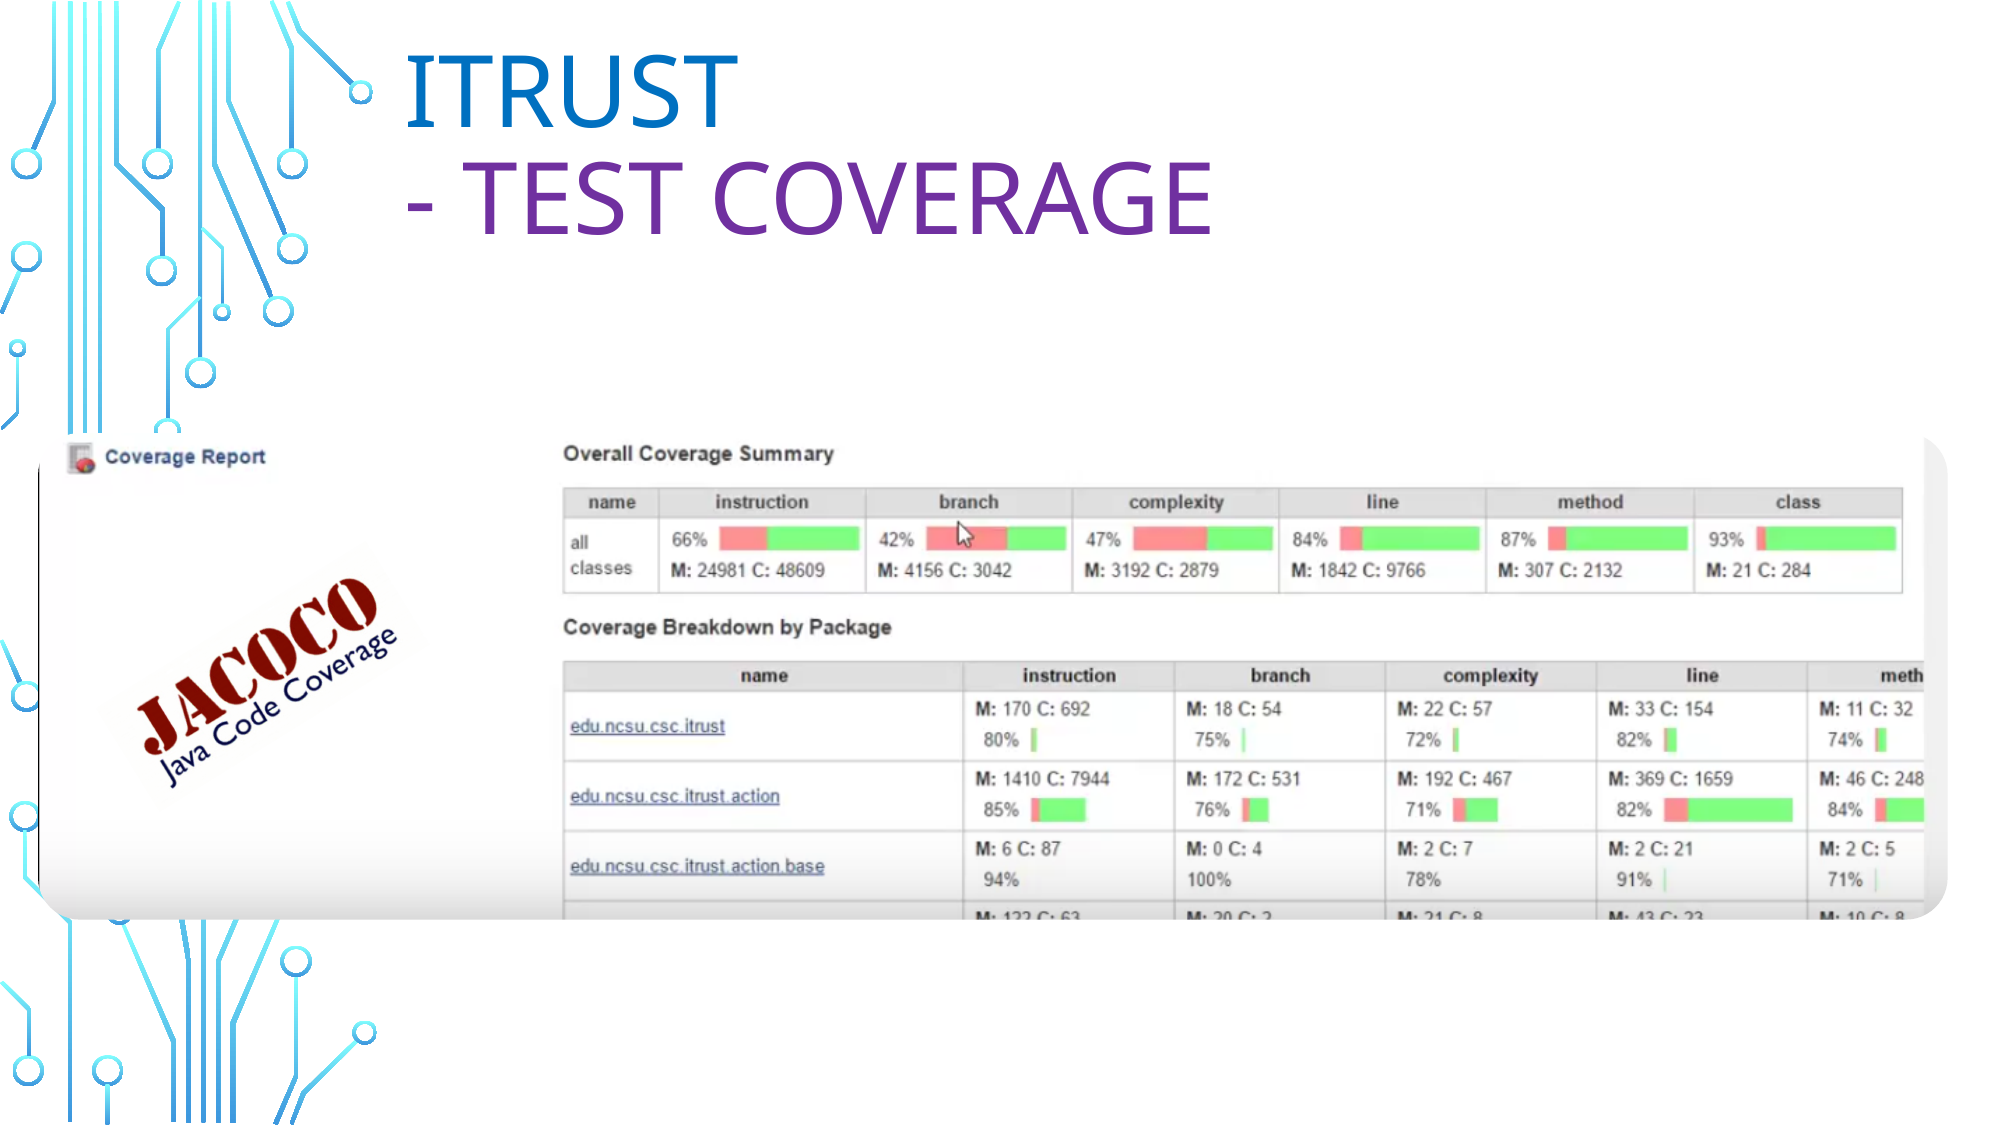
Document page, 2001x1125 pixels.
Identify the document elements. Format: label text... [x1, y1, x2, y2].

title iTrust - TEST COVERAGE [389, 0, 1832, 265]
picture [37, 432, 1948, 920]
